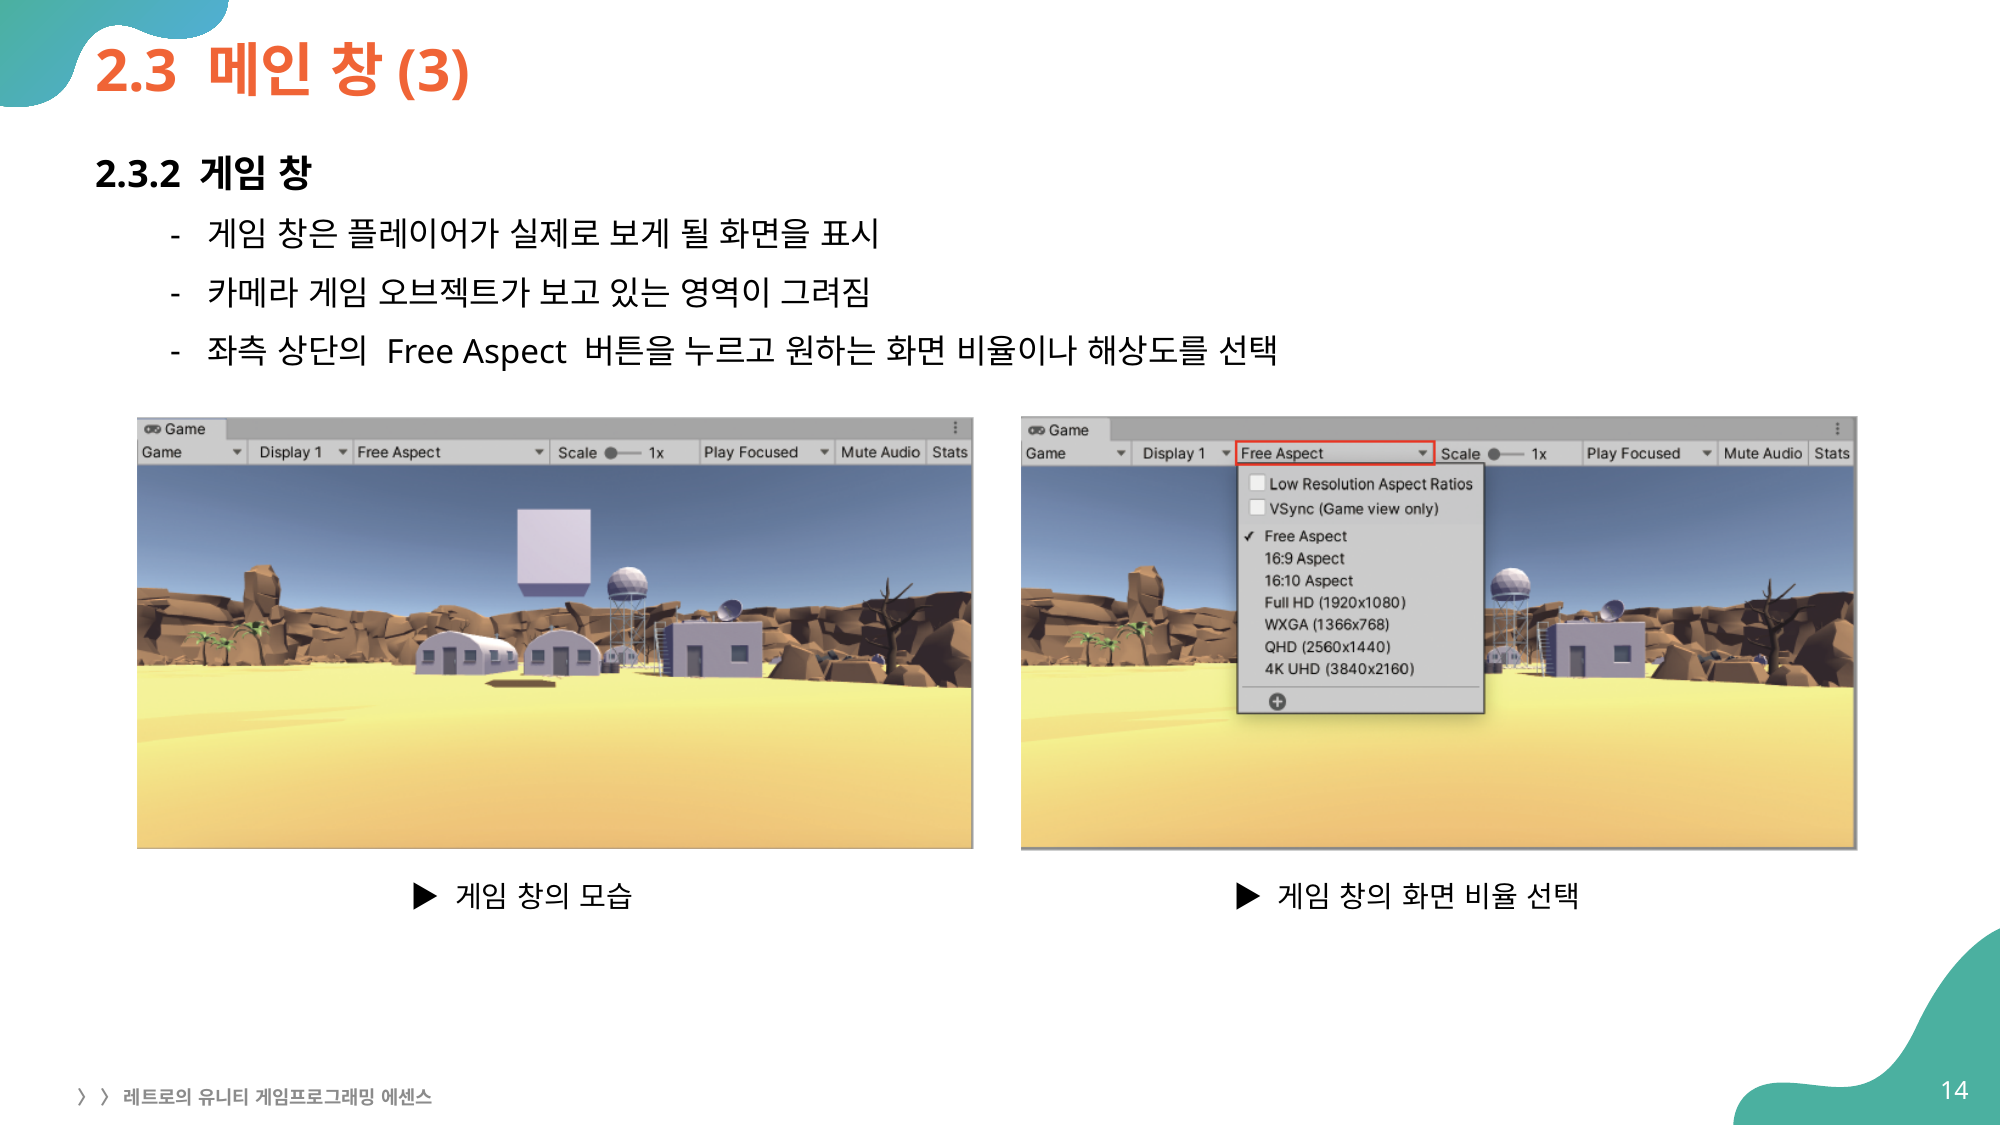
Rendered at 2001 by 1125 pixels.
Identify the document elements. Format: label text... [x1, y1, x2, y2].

list 2.3.2 게임 창 게임 창은 플레이어가 실제로 보게 될 화면을 표시 카메라 게임 오브젝트가 보고 있는 영역이 그려짐 좌측 상단의 Free Aspect 버튼을 누르고 원하는 화면 비율이나 해상도를 선택 [79, 133, 1931, 493]
slide_number 14 [1917, 1061, 1984, 1122]
text_box ▶ 게임 창의 모습 [256, 870, 788, 921]
picture [137, 416, 975, 849]
title 2.3 메인 창(3) [79, 17, 1931, 128]
text_box ▶ 게임 창의 화면 비율 선택 [1141, 870, 1673, 921]
footer 〉 〉 레트로의 유니티 게임프로그래밍 에센스 [63, 1085, 738, 1109]
picture [1021, 416, 1859, 852]
